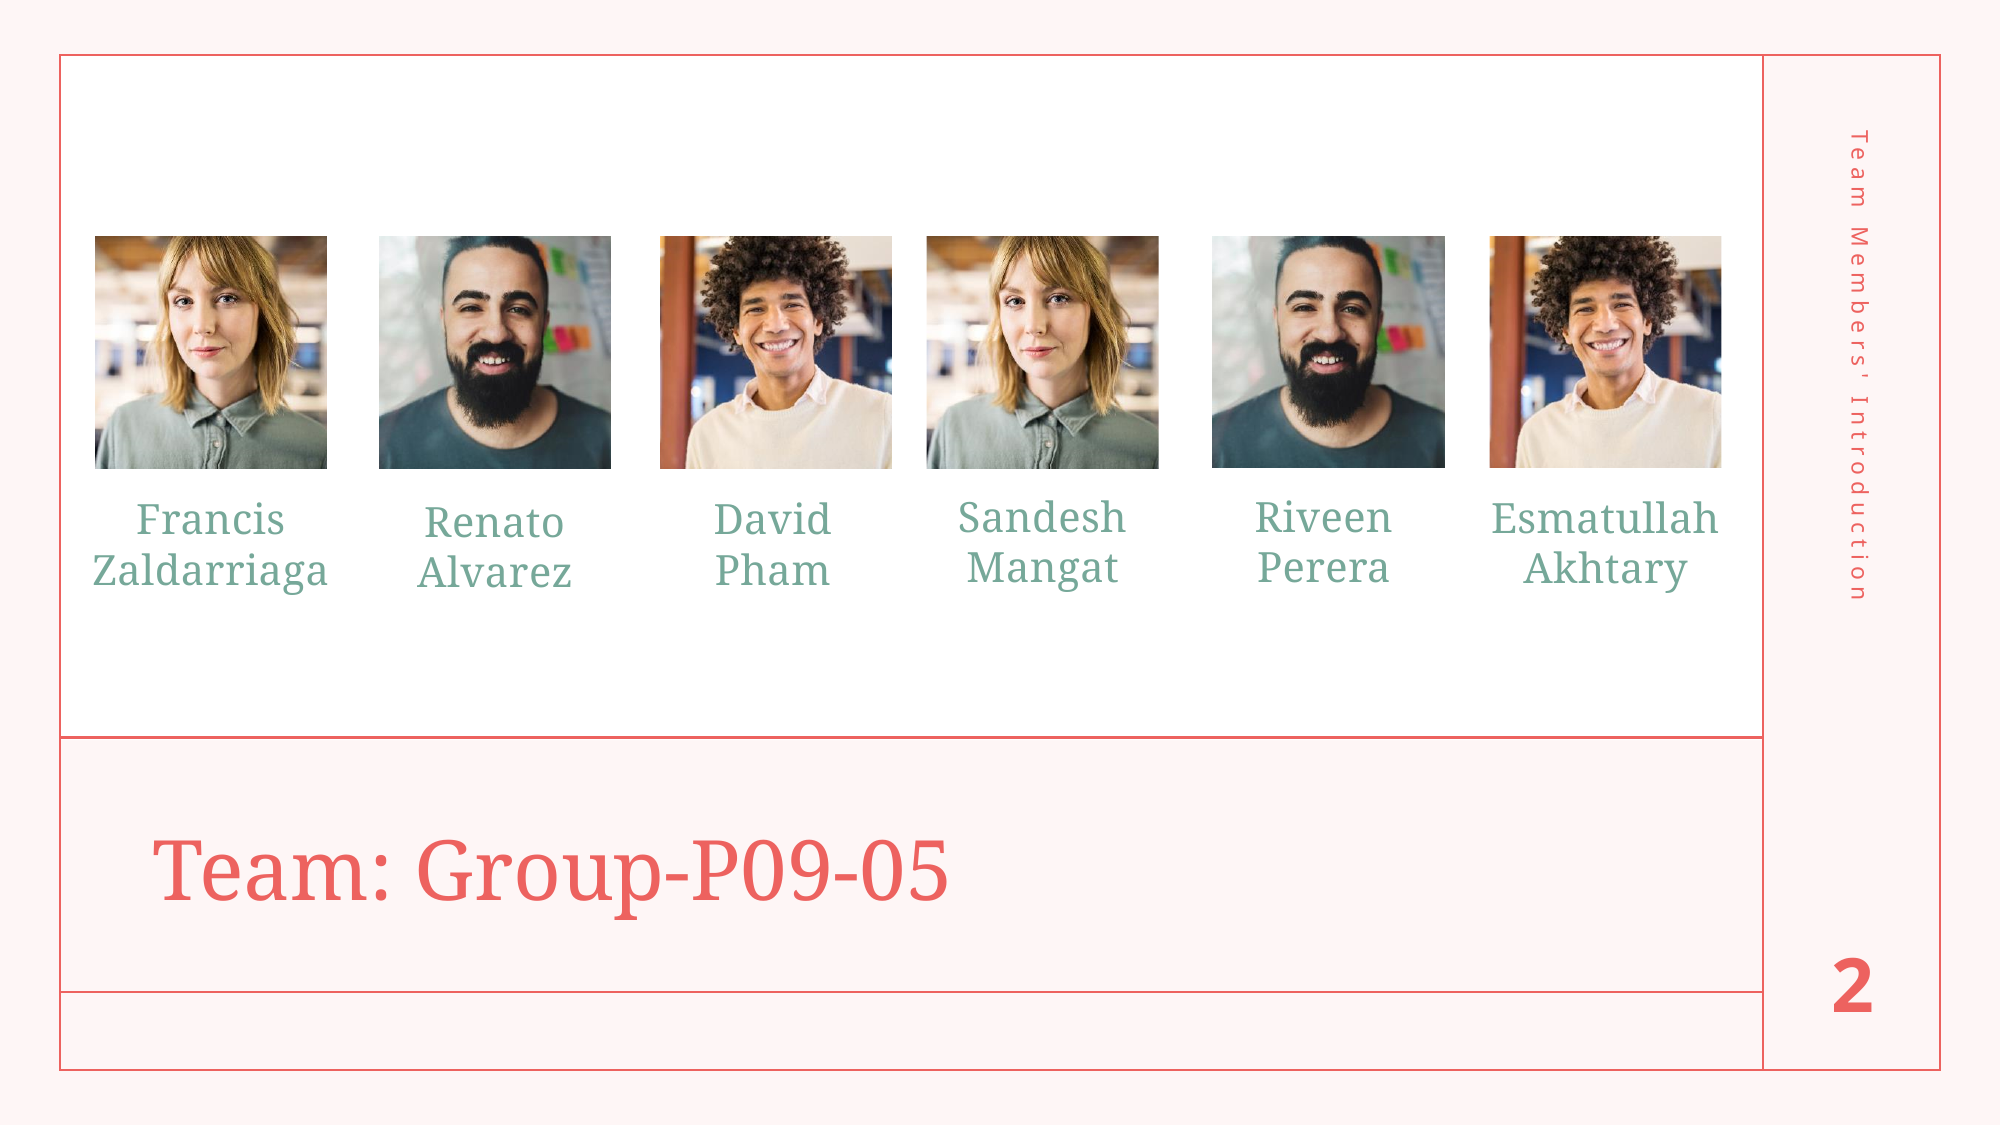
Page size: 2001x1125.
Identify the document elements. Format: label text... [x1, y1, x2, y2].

picture [95, 236, 328, 469]
picture [378, 236, 611, 469]
picture [926, 236, 1159, 469]
slide_number 2 [1775, 930, 1932, 1055]
list Esmatullah Akhtary [1466, 524, 1745, 559]
picture [1212, 236, 1445, 469]
list Riveen Perera [1208, 523, 1441, 558]
text_box Francis Zaldarriaga [65, 524, 357, 562]
text_box Renato Alvarez [379, 529, 611, 563]
title Team: Group-P09-05 [137, 787, 1685, 960]
list Sandesh Mangat [926, 523, 1159, 558]
picture [660, 236, 892, 469]
text_box David Pham [657, 526, 889, 560]
picture [1489, 236, 1722, 469]
footer Team Members' Introduction [1822, 115, 1883, 791]
